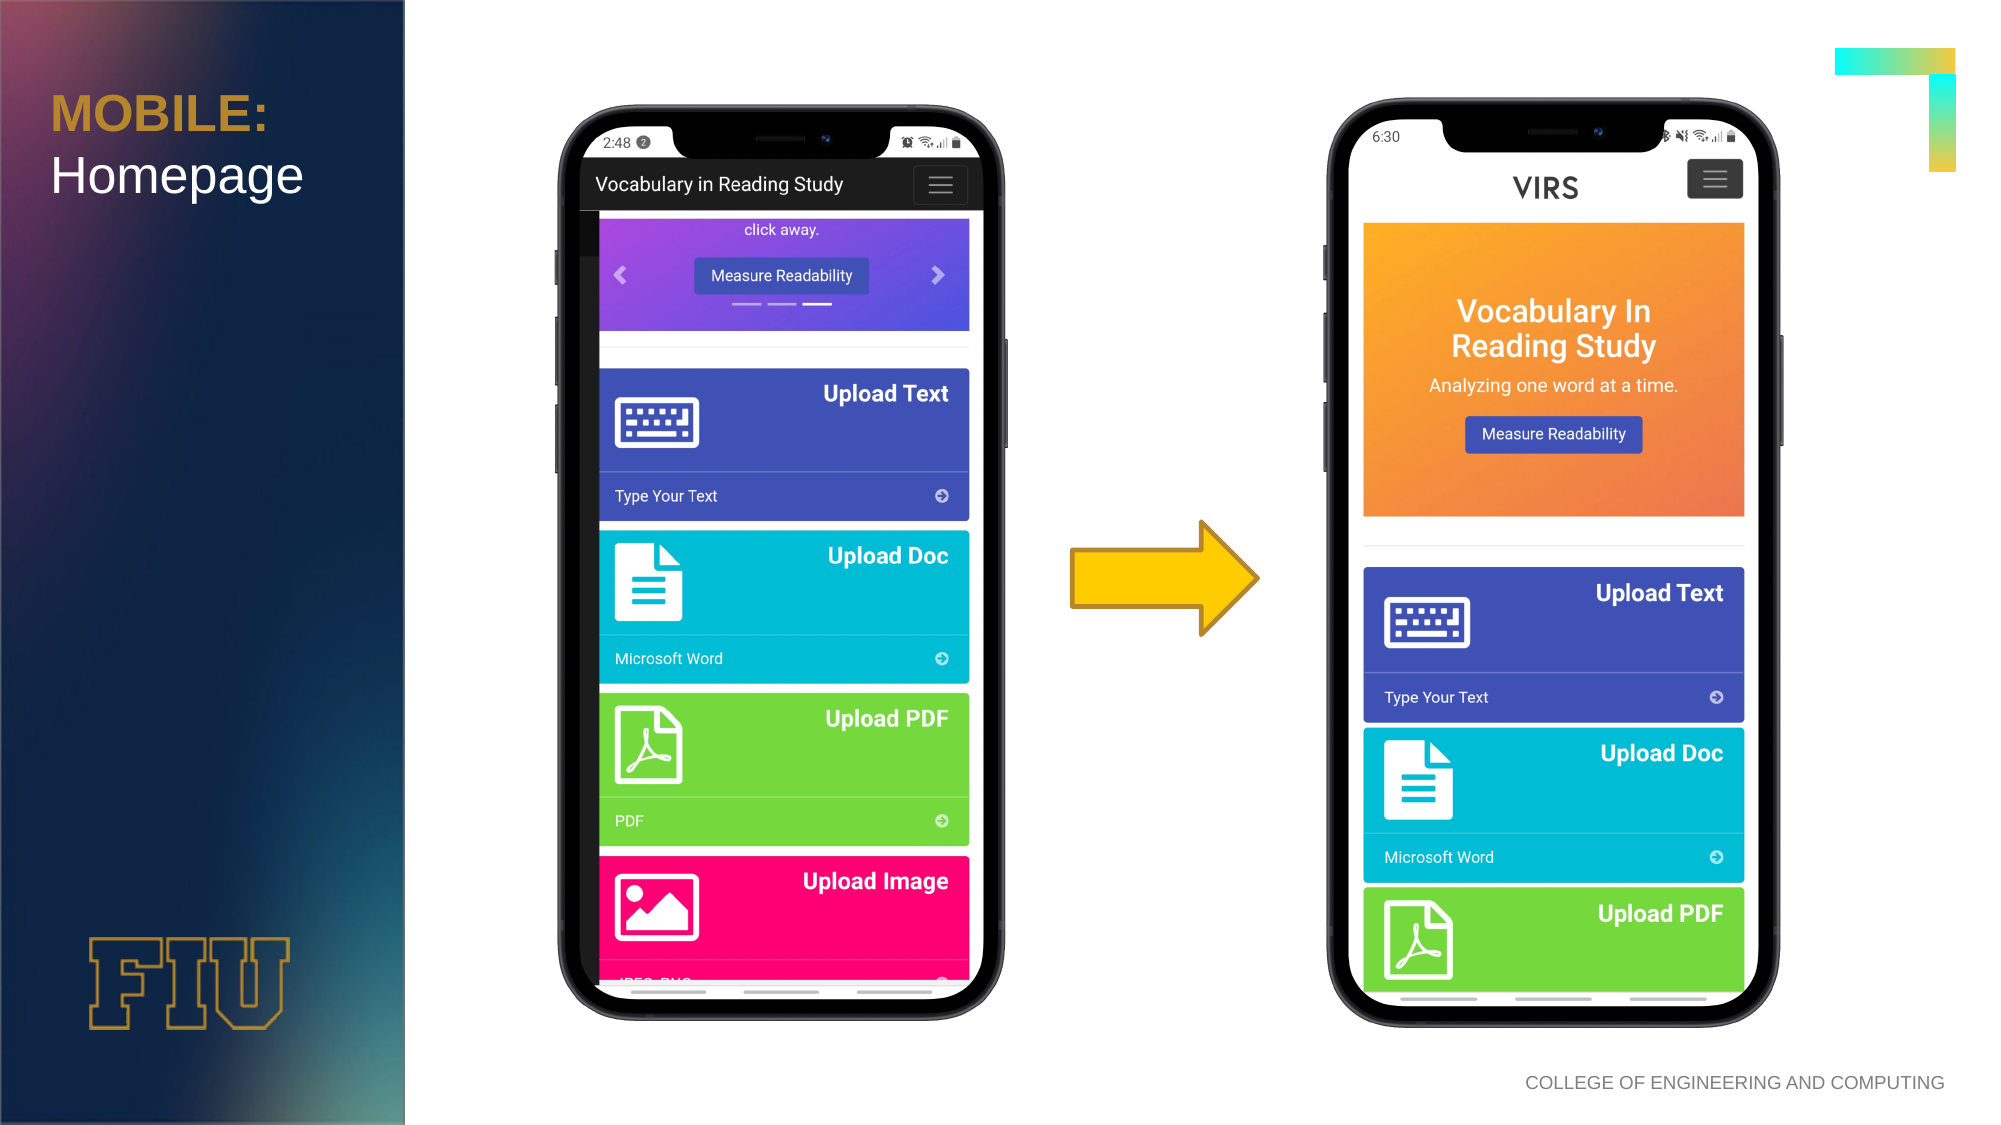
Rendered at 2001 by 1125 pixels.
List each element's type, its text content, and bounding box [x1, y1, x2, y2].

picture [517, 64, 1045, 1061]
picture [1285, 56, 1821, 1070]
picture [0, 0, 405, 1125]
text_box [1072, 521, 1258, 635]
text_box MOBILE: Homepage [35, 64, 352, 220]
